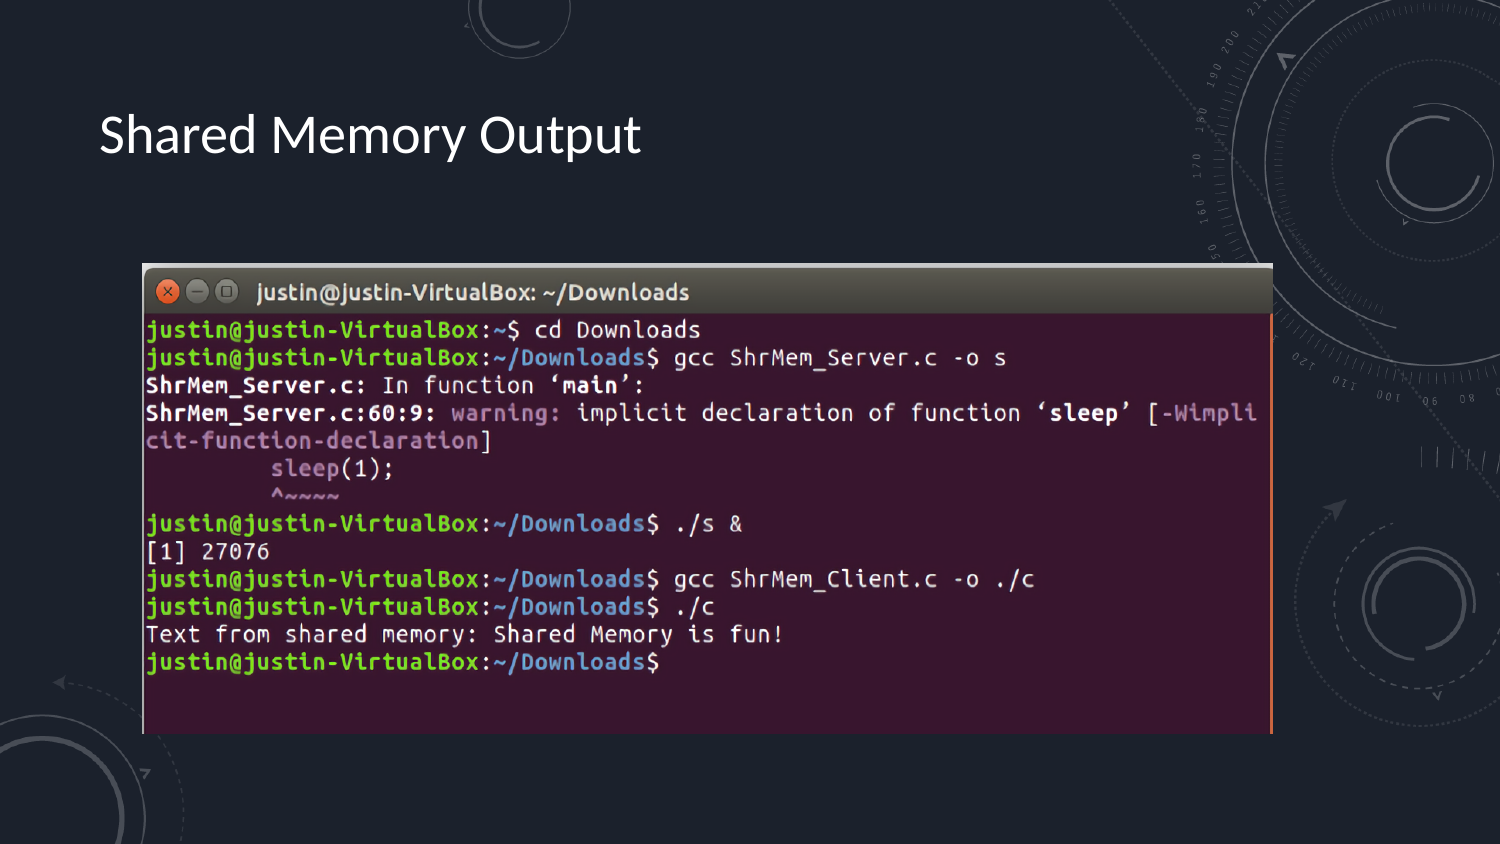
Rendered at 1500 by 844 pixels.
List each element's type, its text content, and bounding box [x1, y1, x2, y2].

title Shared Memory Output [84, 75, 1331, 255]
picture [0, 0, 1500, 844]
